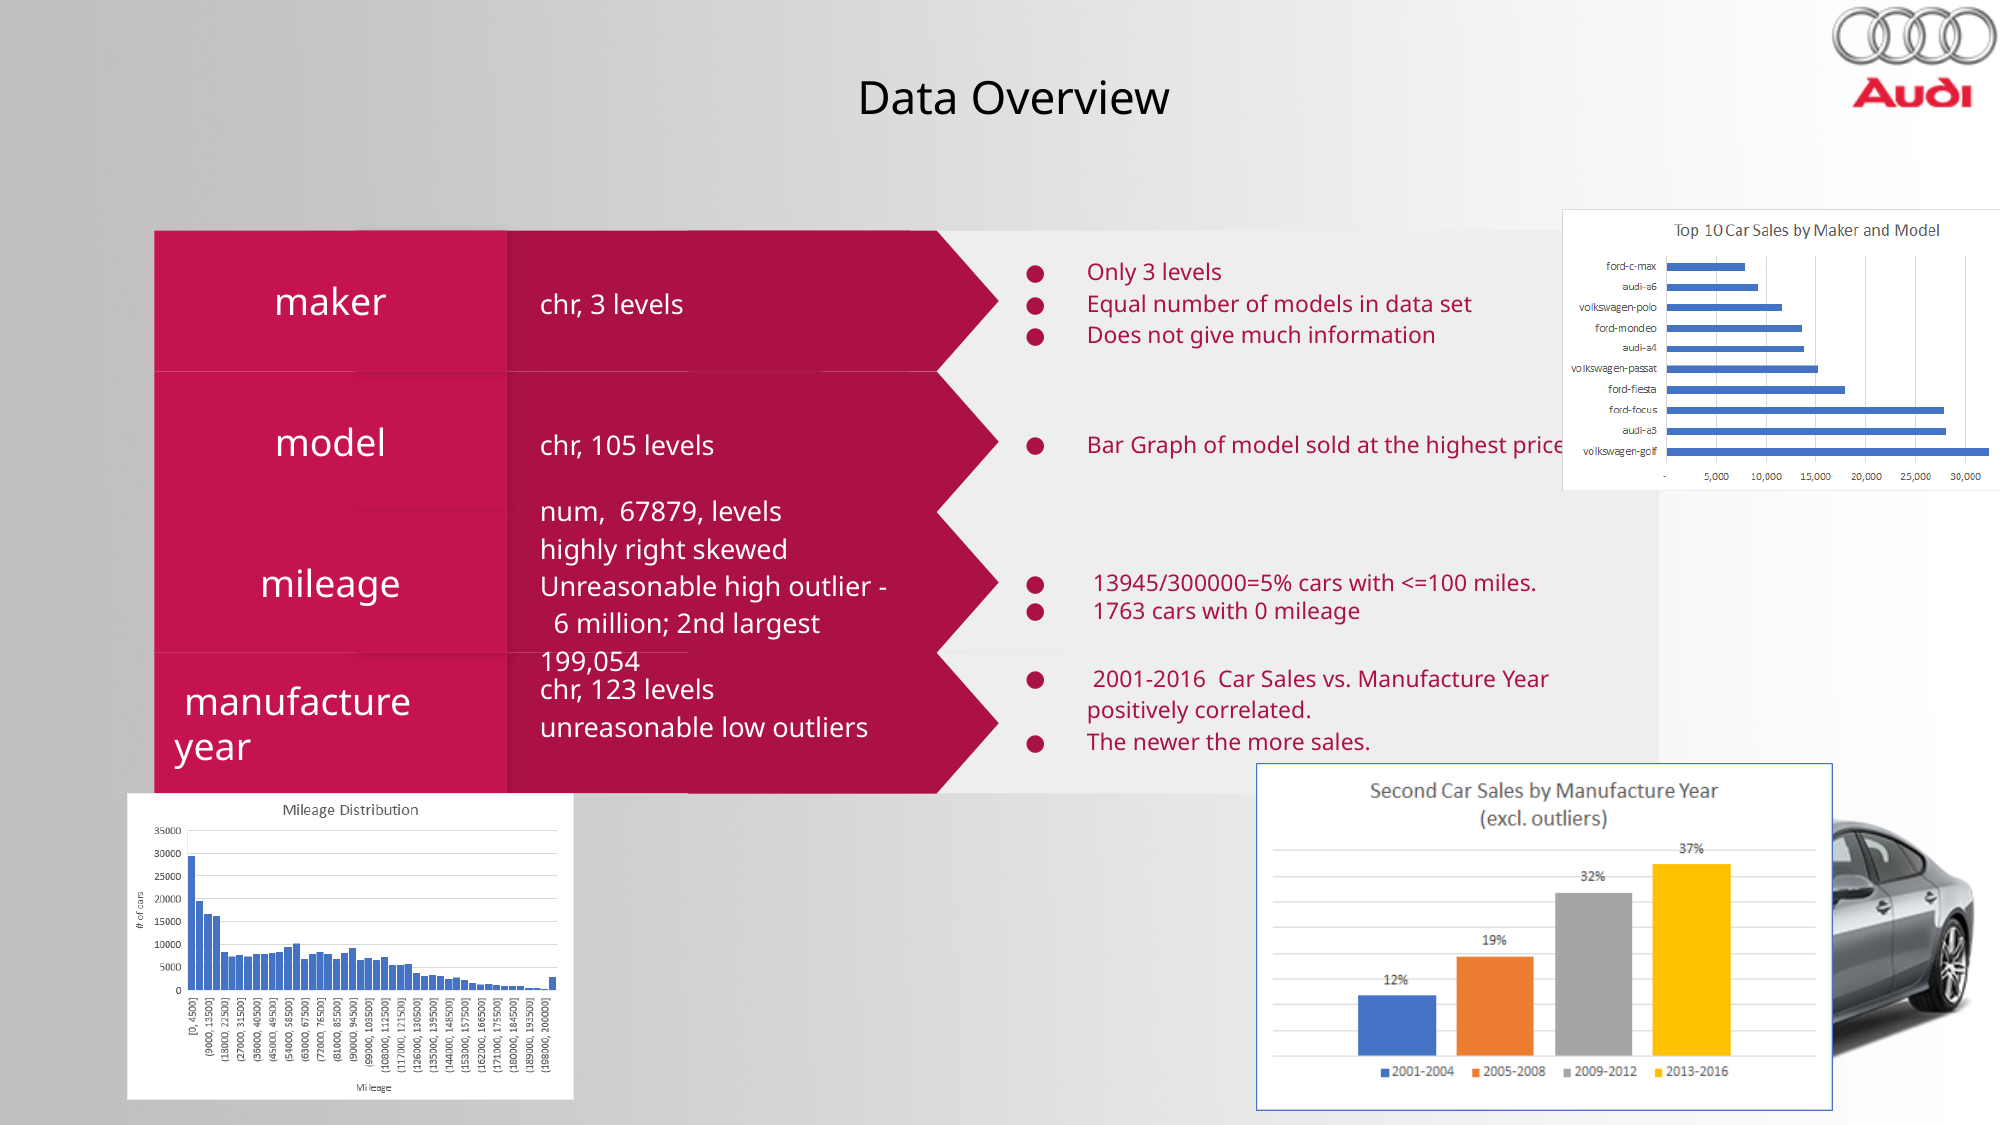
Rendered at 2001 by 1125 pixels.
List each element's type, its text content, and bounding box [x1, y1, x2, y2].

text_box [154, 511, 1660, 654]
picture [0, 0, 2001, 1125]
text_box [154, 230, 1556, 372]
text_box Data Overview [195, 53, 1833, 139]
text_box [154, 378, 1660, 511]
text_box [154, 659, 1660, 794]
